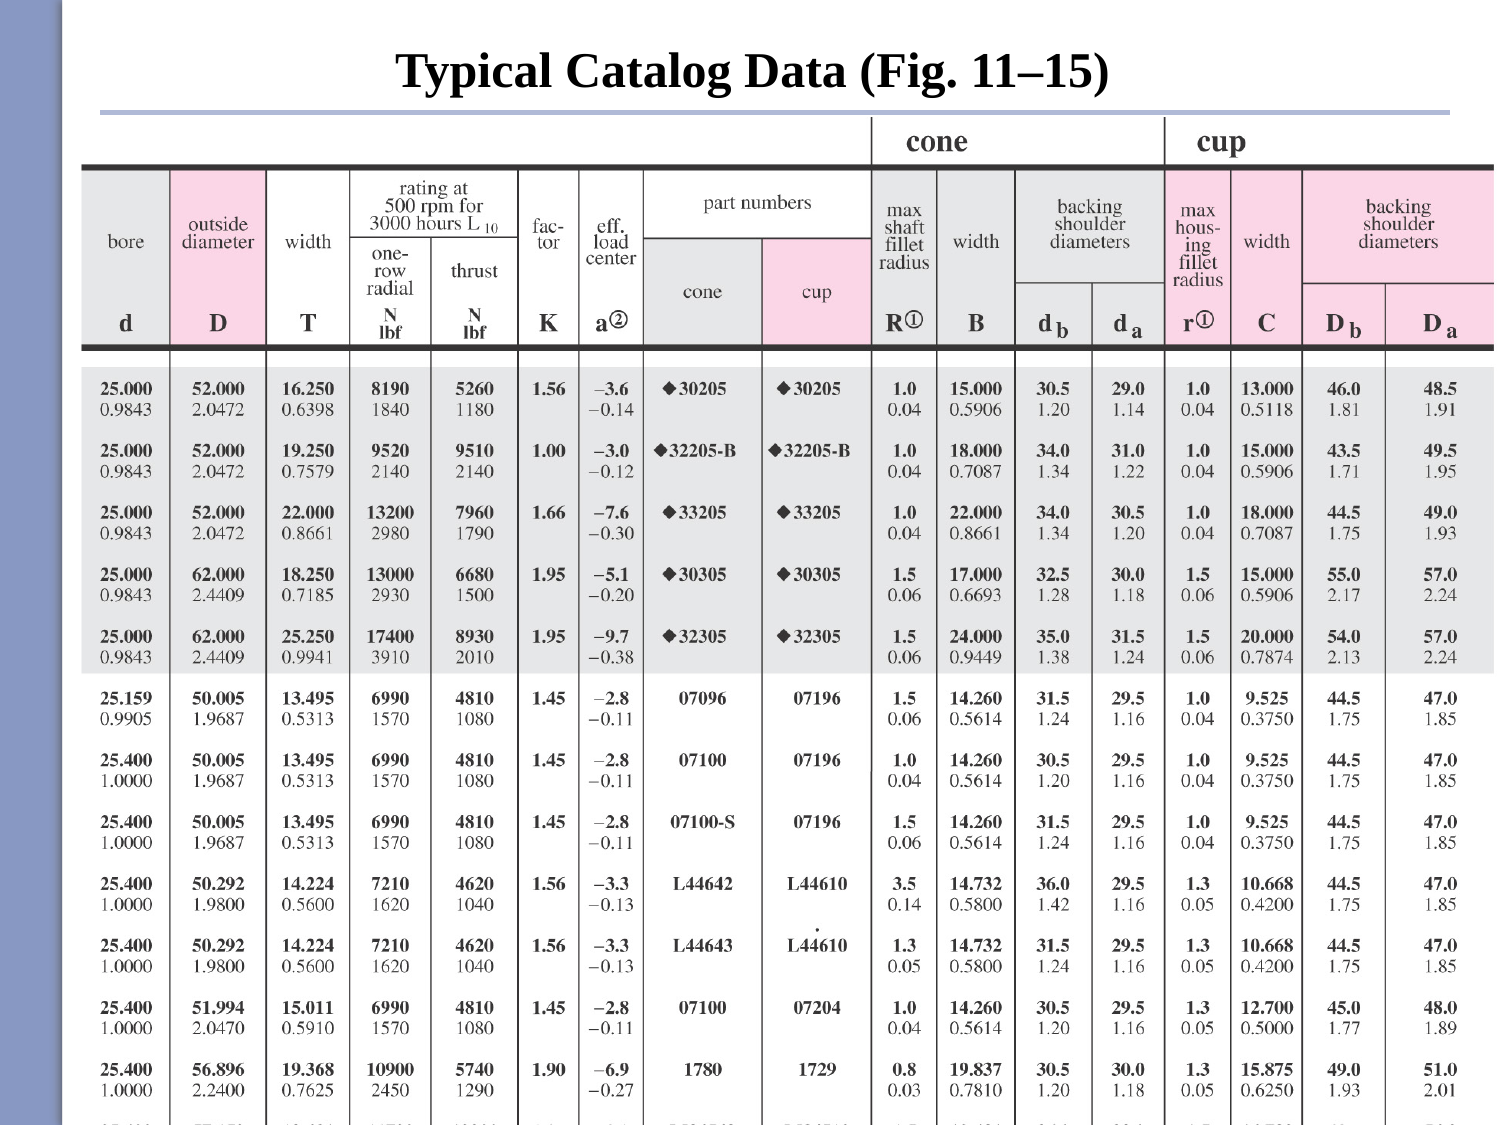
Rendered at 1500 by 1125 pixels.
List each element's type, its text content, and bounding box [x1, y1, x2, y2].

picture [74, 116, 1500, 1125]
title Typical Catalog Data (Fig. 11–15) [137, 30, 1368, 106]
